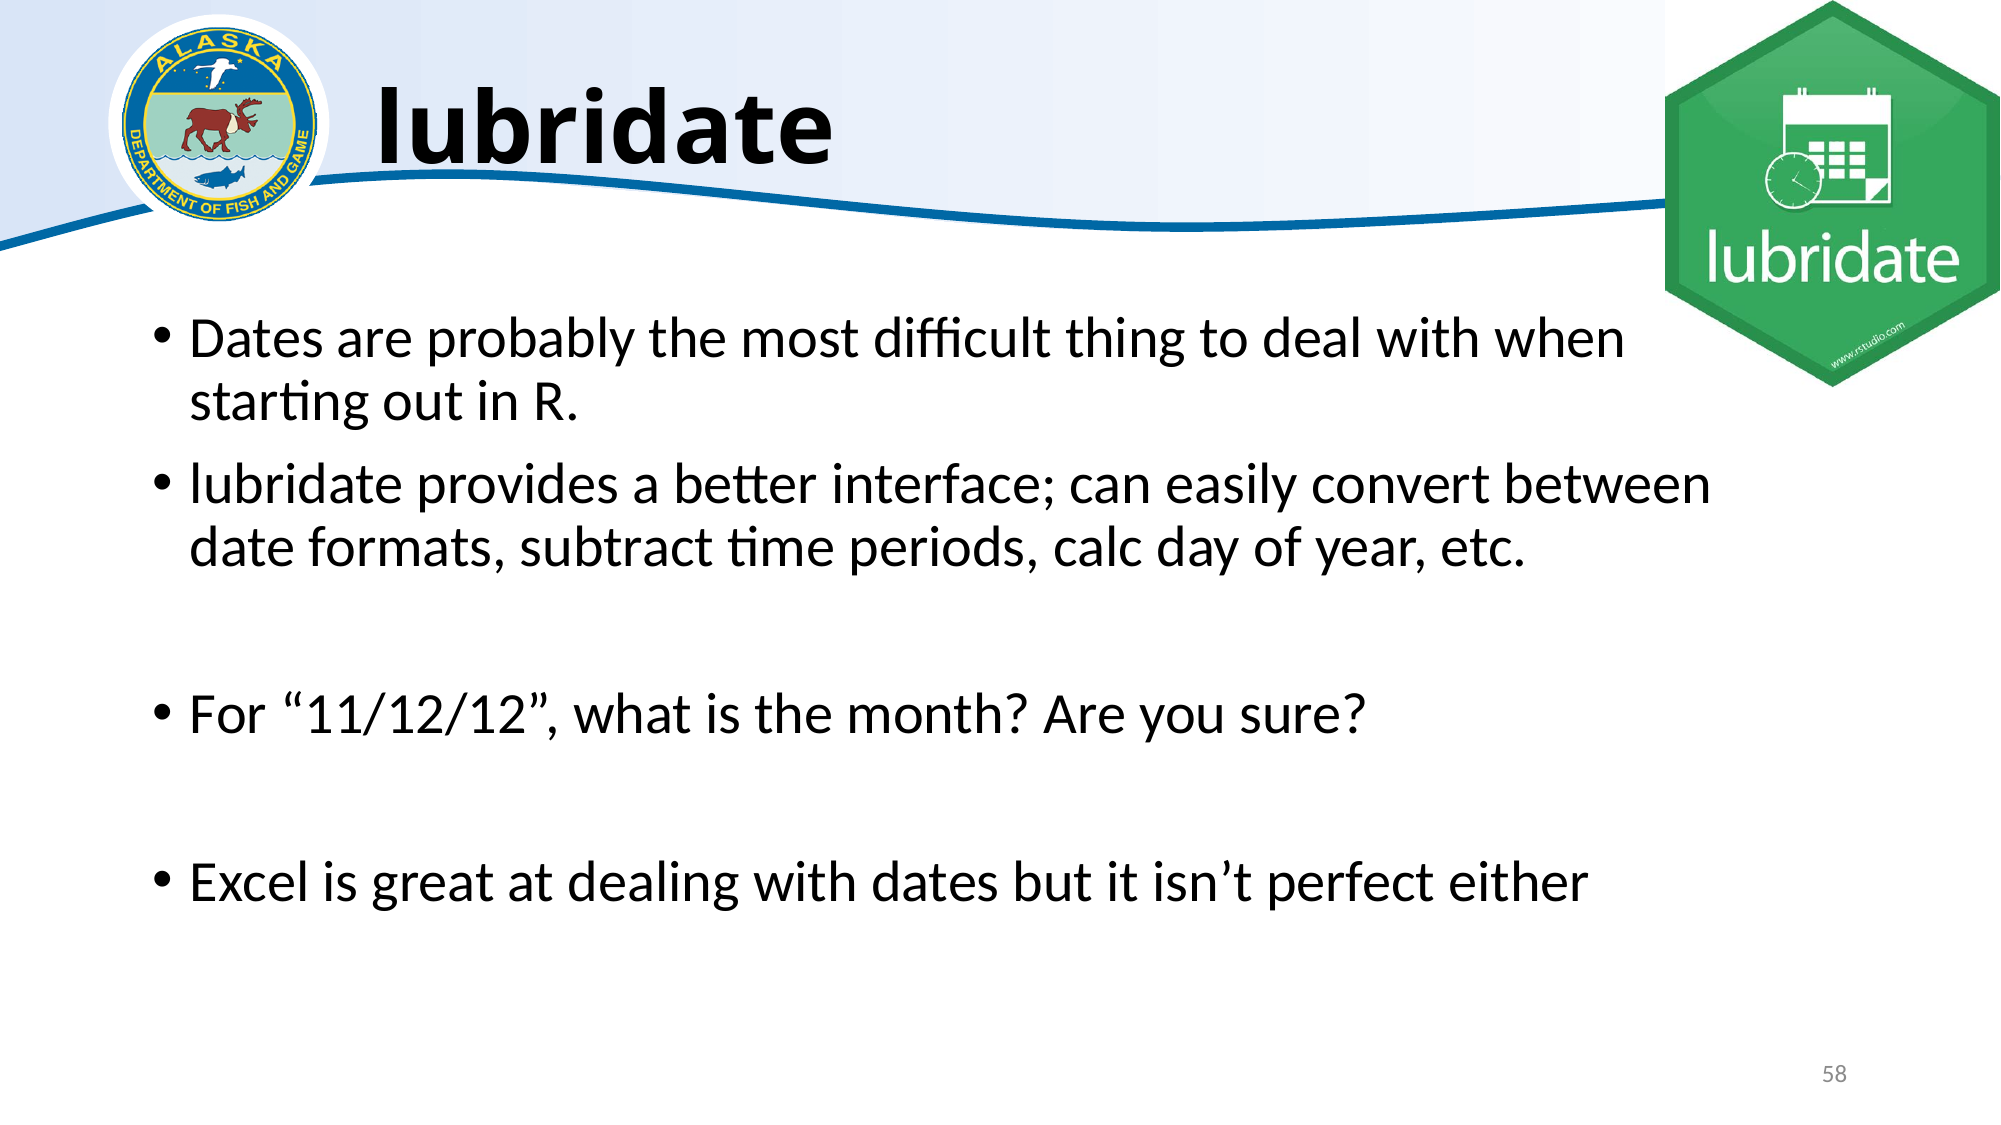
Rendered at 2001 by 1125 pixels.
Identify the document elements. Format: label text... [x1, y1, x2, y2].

picture [30, 14, 408, 232]
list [1665, 0, 2000, 388]
title lubridate [359, 30, 1665, 232]
text_box Dates are probably the most difficult thing to deal with when starting out in R. lubridate provides a better interface; can easily convert between date formats, subtract time periods, calc day of year, etc. For “11/12/12”, what is the month? Are you sure? Excel is great at dealing with dates but it isn’t perfect either [137, 299, 1764, 1014]
slide_number 58 [1412, 1042, 1863, 1103]
